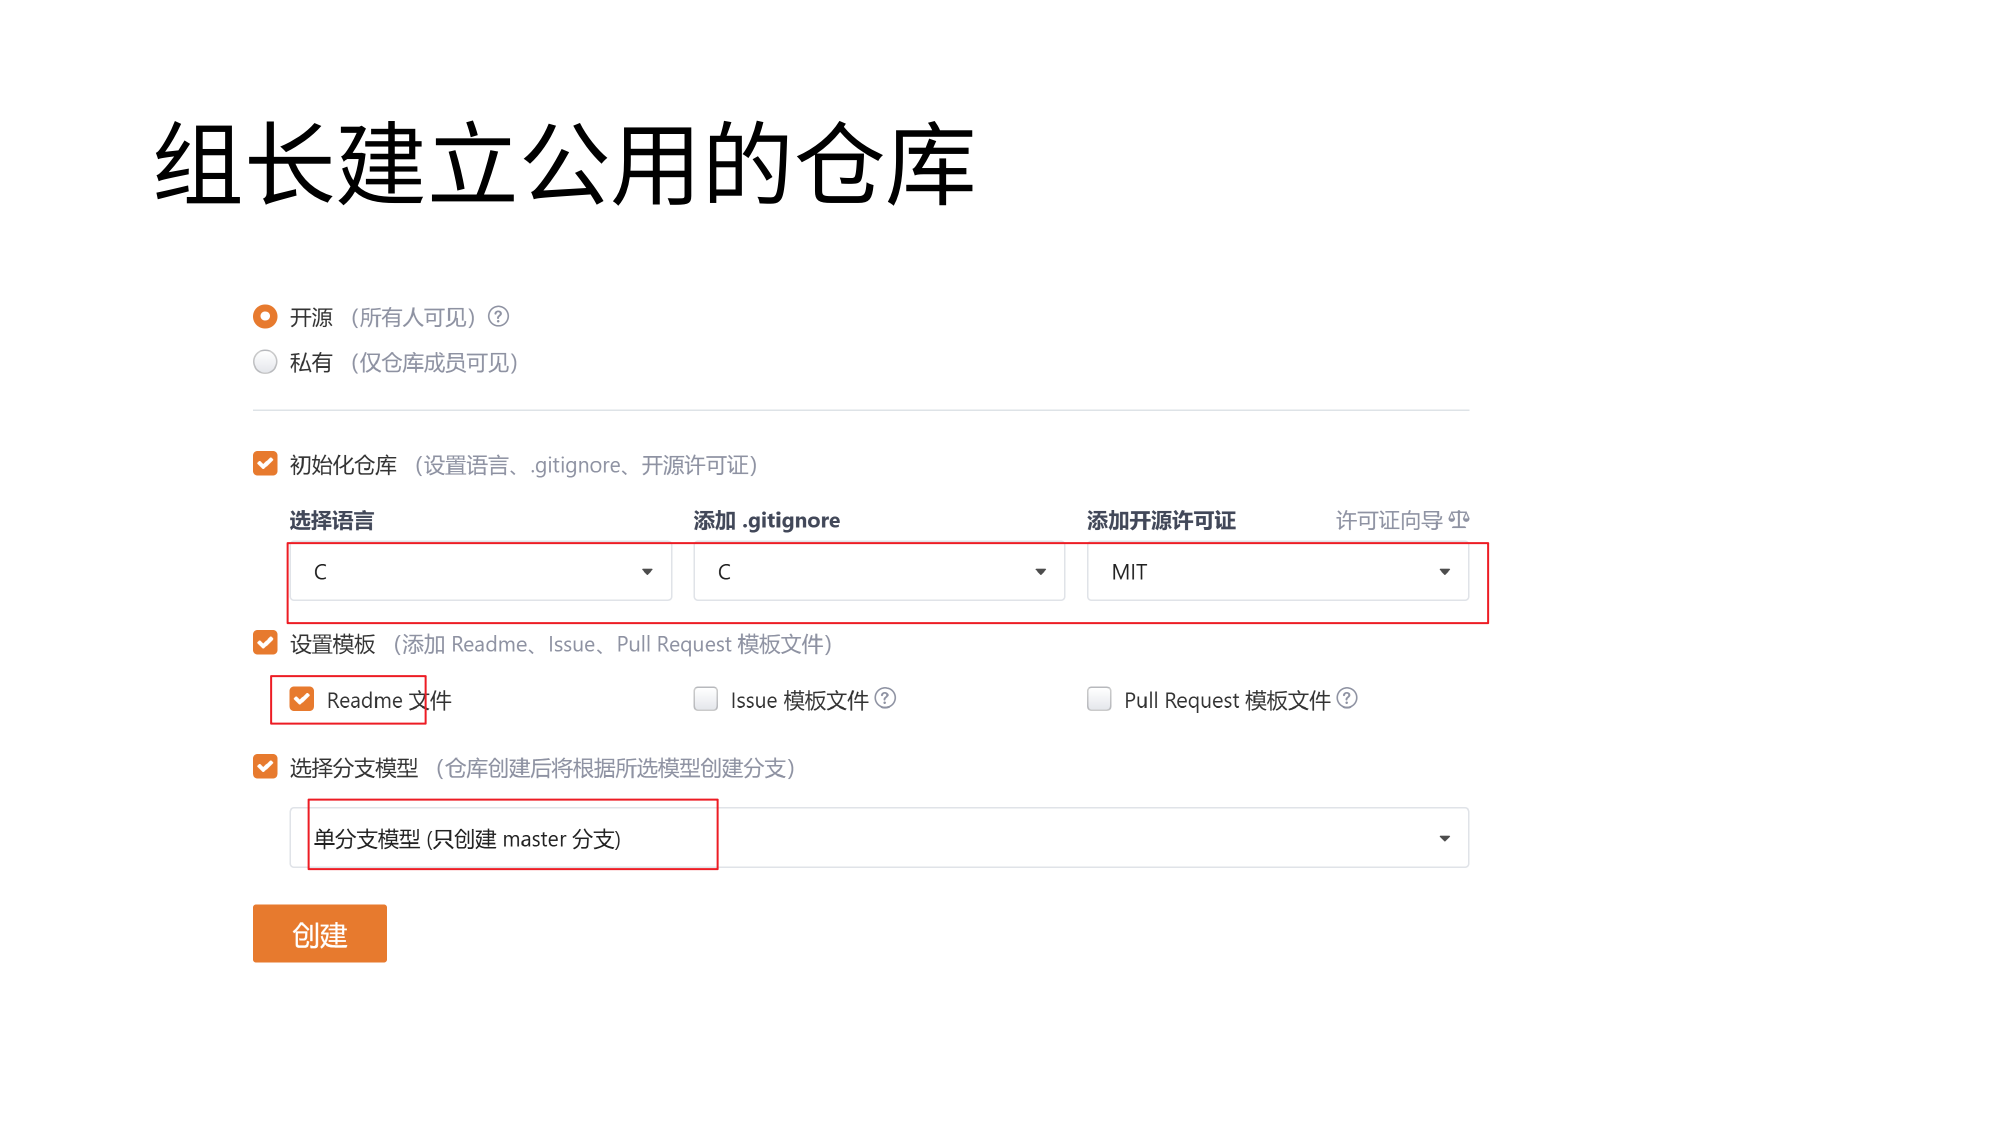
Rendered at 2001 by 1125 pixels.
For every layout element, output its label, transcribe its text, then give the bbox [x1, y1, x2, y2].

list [193, 299, 1621, 1014]
title 组长建立公用的仓库 [137, 59, 1863, 278]
